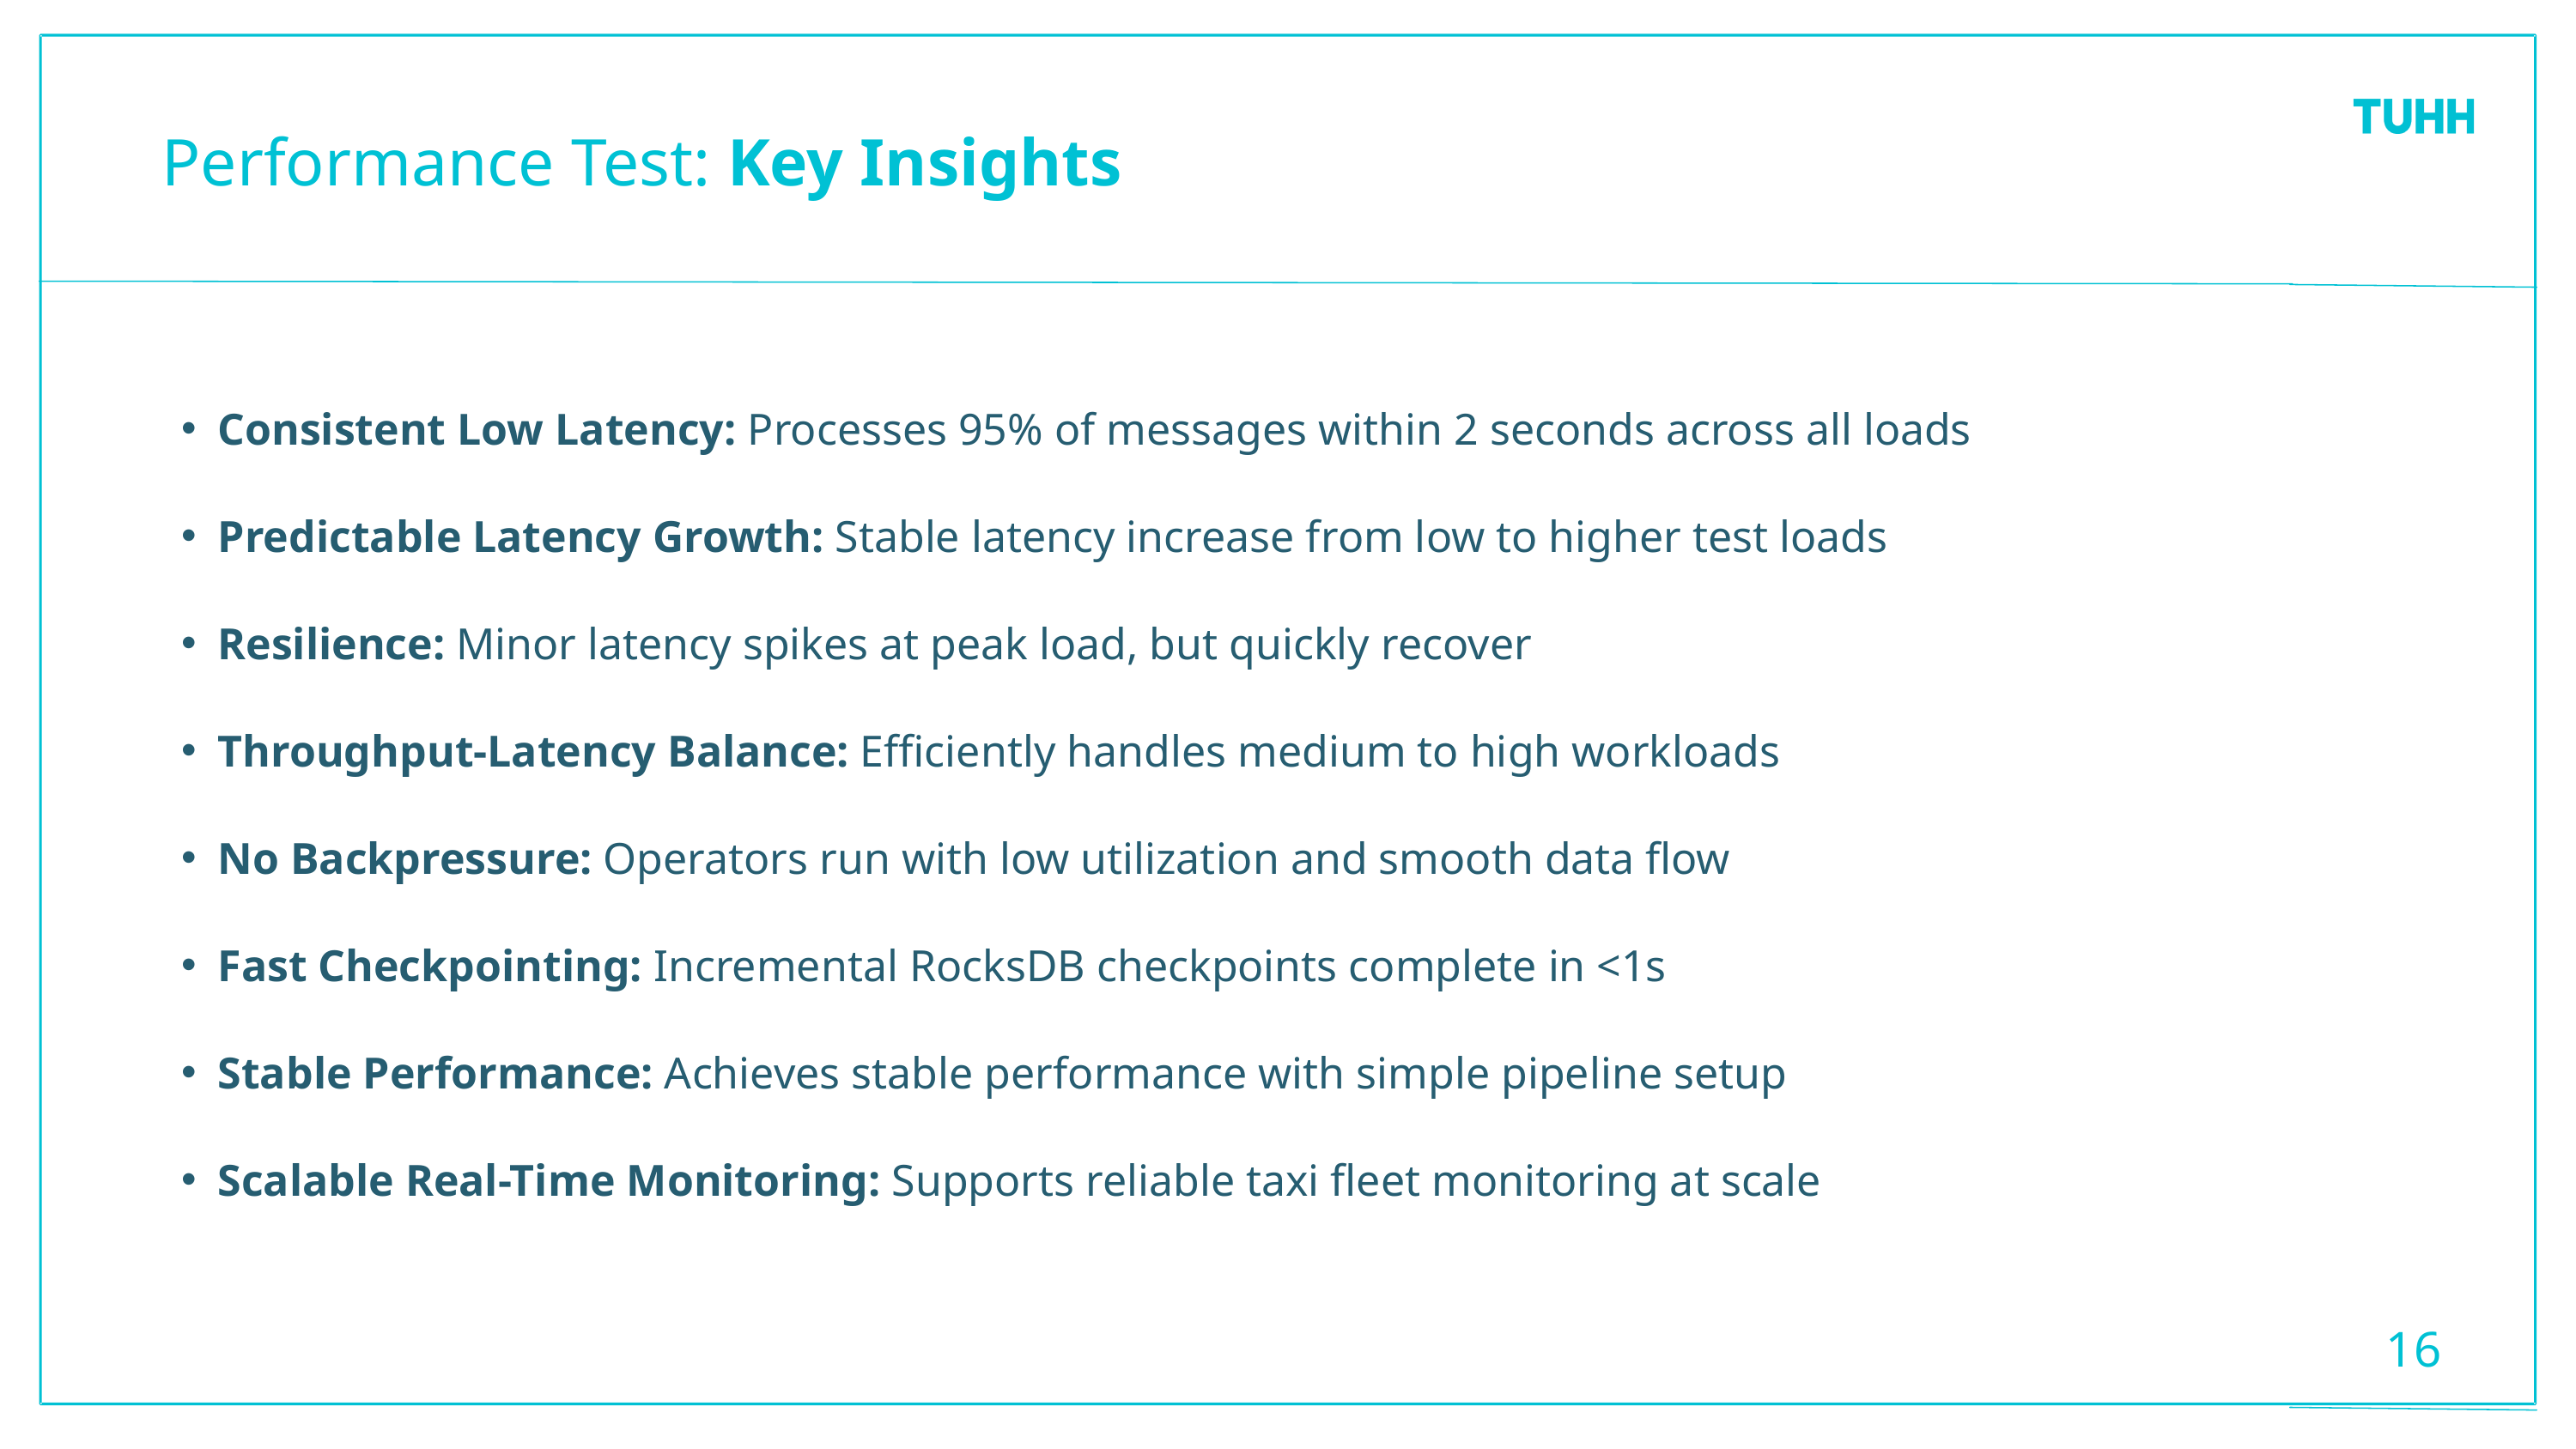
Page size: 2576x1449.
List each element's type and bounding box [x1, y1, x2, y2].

text_box [39, 33, 2537, 1406]
text_box [2306, 1301, 2521, 1397]
text_box [2353, 99, 2475, 134]
text_box [161, 63, 2202, 261]
